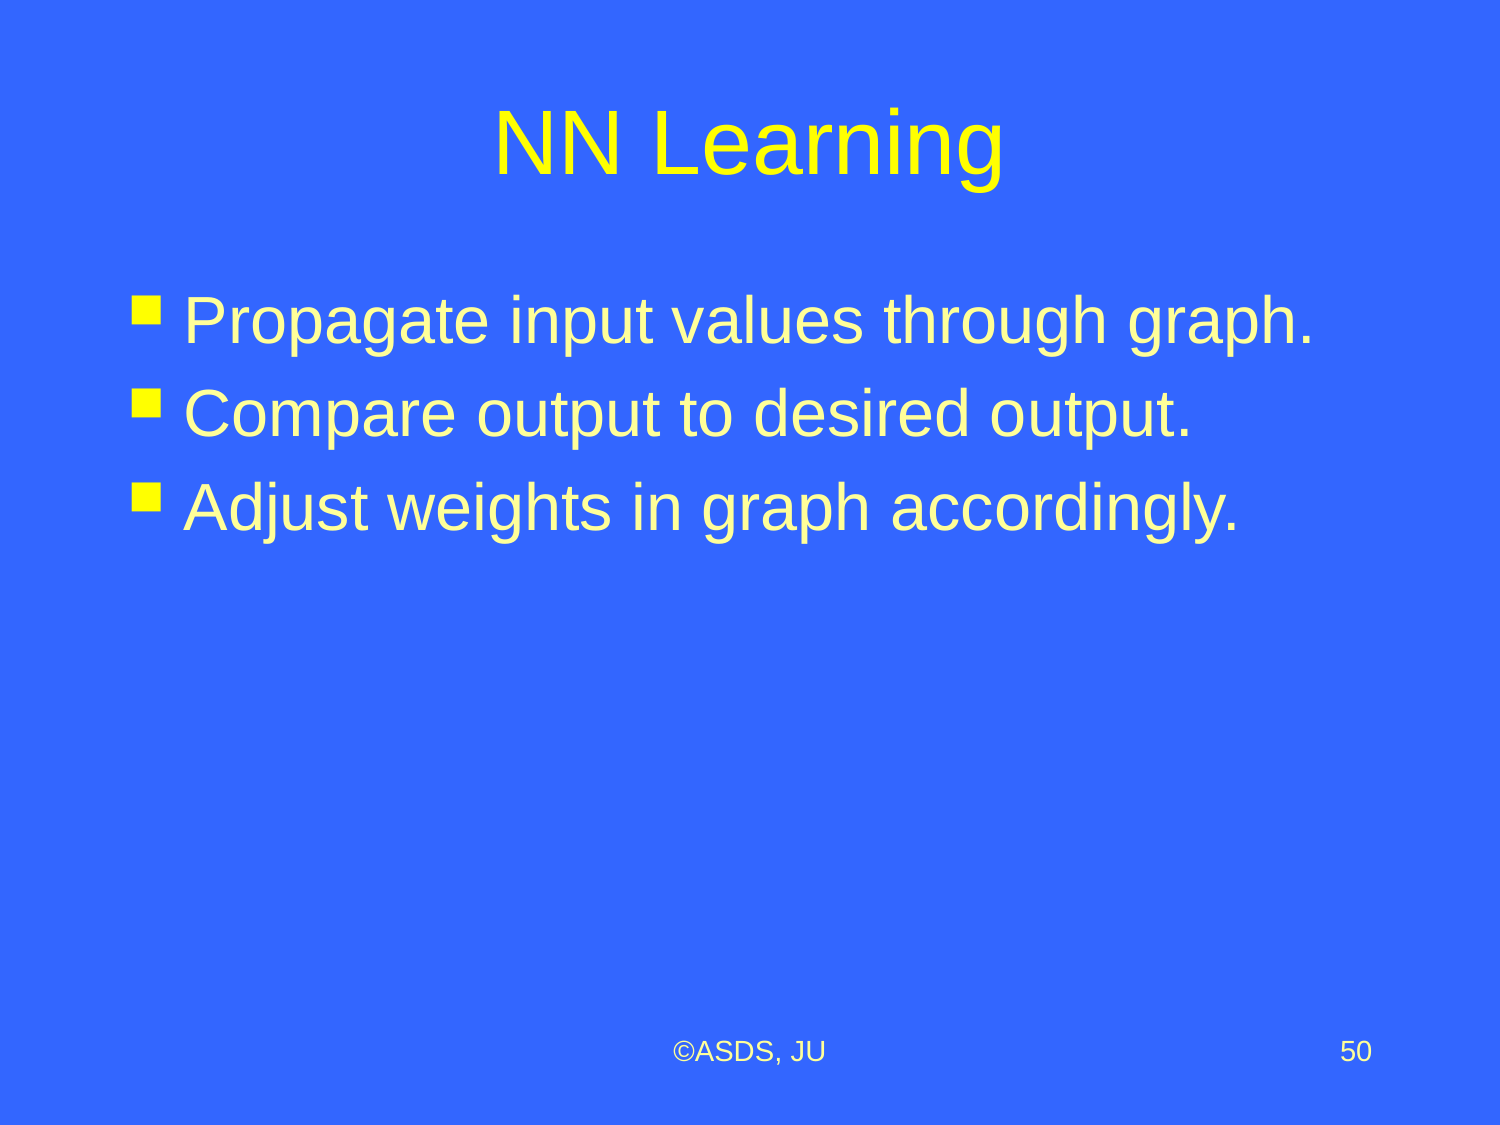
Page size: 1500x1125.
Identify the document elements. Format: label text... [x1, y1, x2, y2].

list Propagate input values through graph. Compare output to desired output. Adjust weights in graph accordingly. [111, 268, 1388, 1001]
footer ©ASDS, JU [511, 1024, 988, 1101]
slide_number 50 [1074, 1024, 1388, 1101]
title NN Learning [112, 37, 1388, 238]
